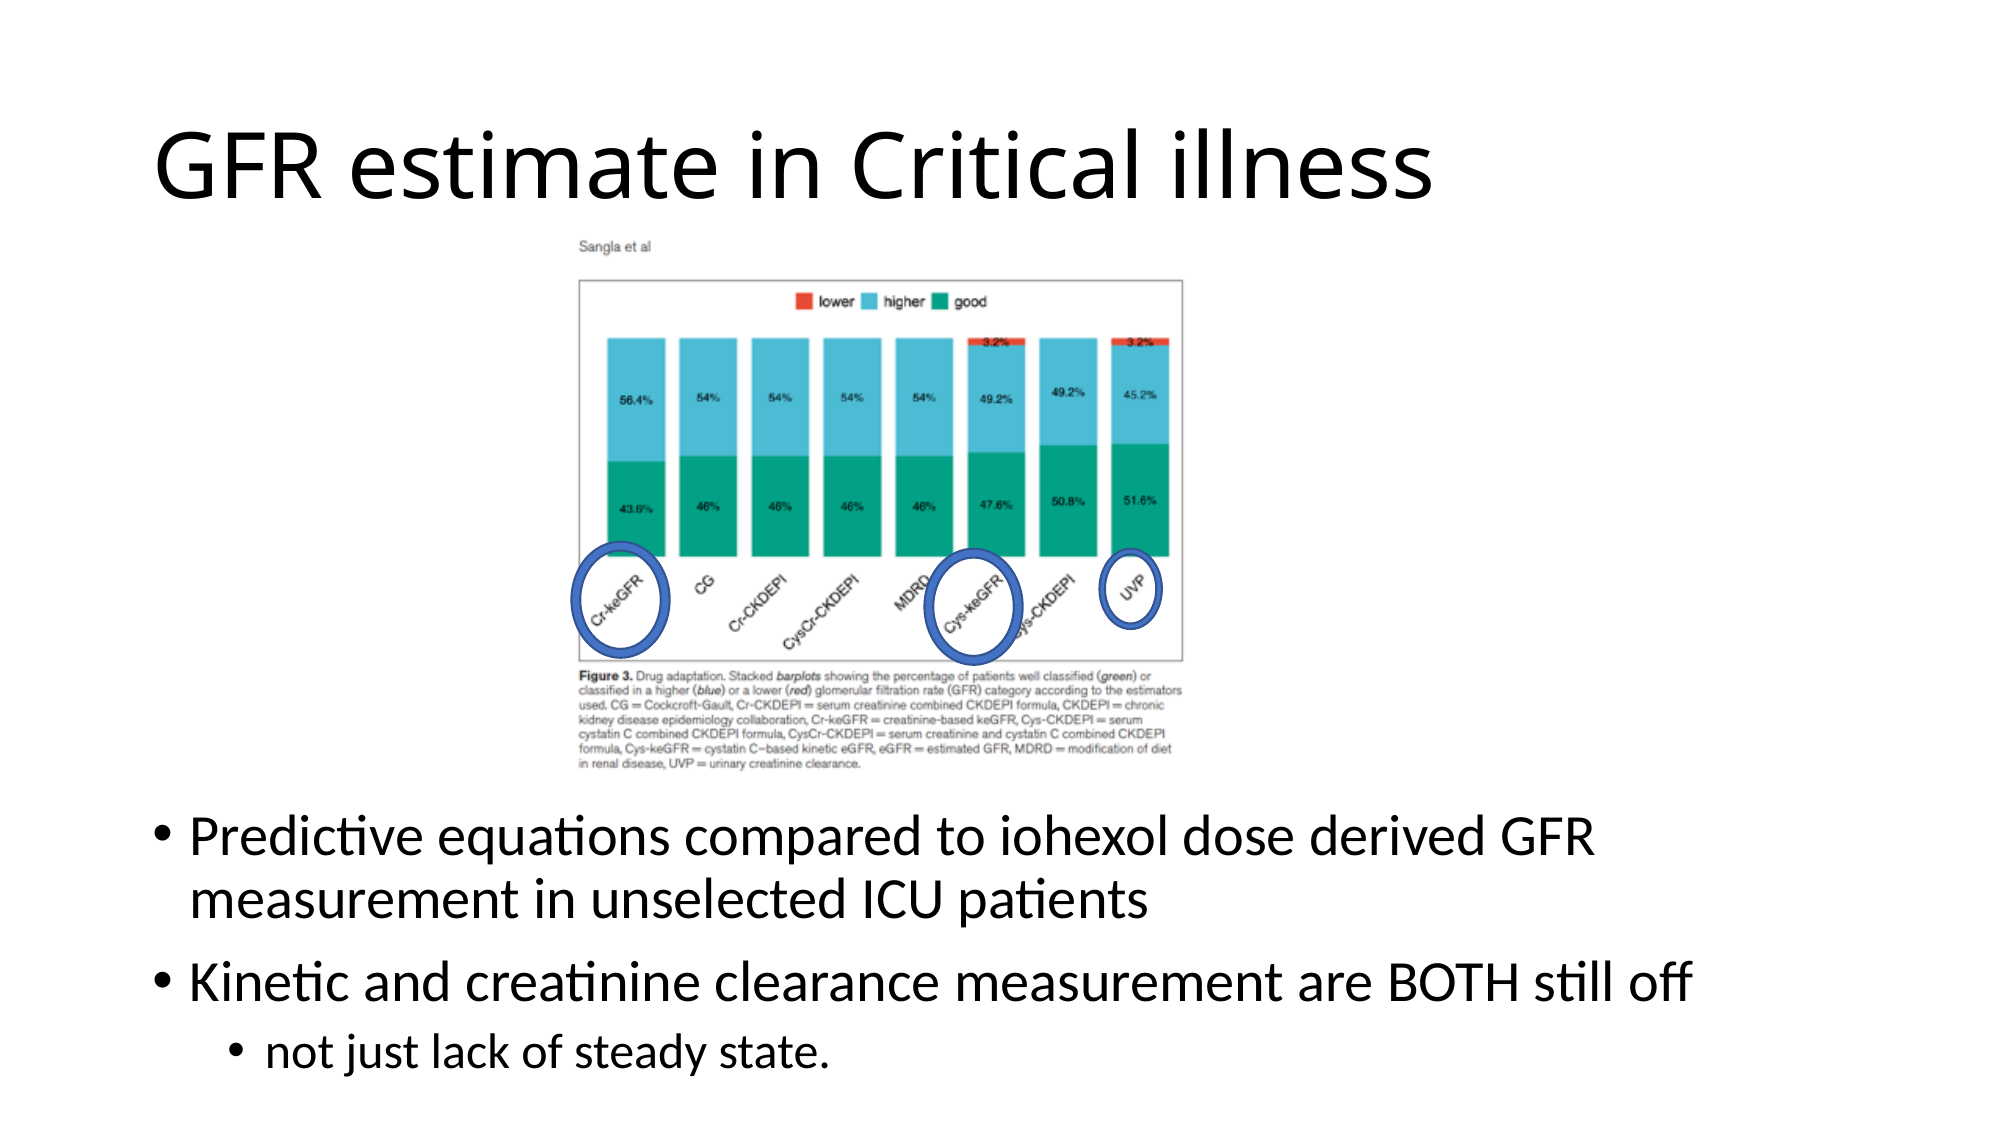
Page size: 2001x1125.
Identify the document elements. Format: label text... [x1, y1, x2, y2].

text_box [1198, 835, 1878, 1091]
list Predictive equations compared to iohexol dose derived GFR measurement in unselected ICU patients Kinetic and creatinine clearance measurement are BOTH still off not just lack of steady state. [137, 797, 1918, 1125]
title GFR estimate in Critical illness [137, 59, 1863, 278]
picture [571, 233, 1199, 779]
